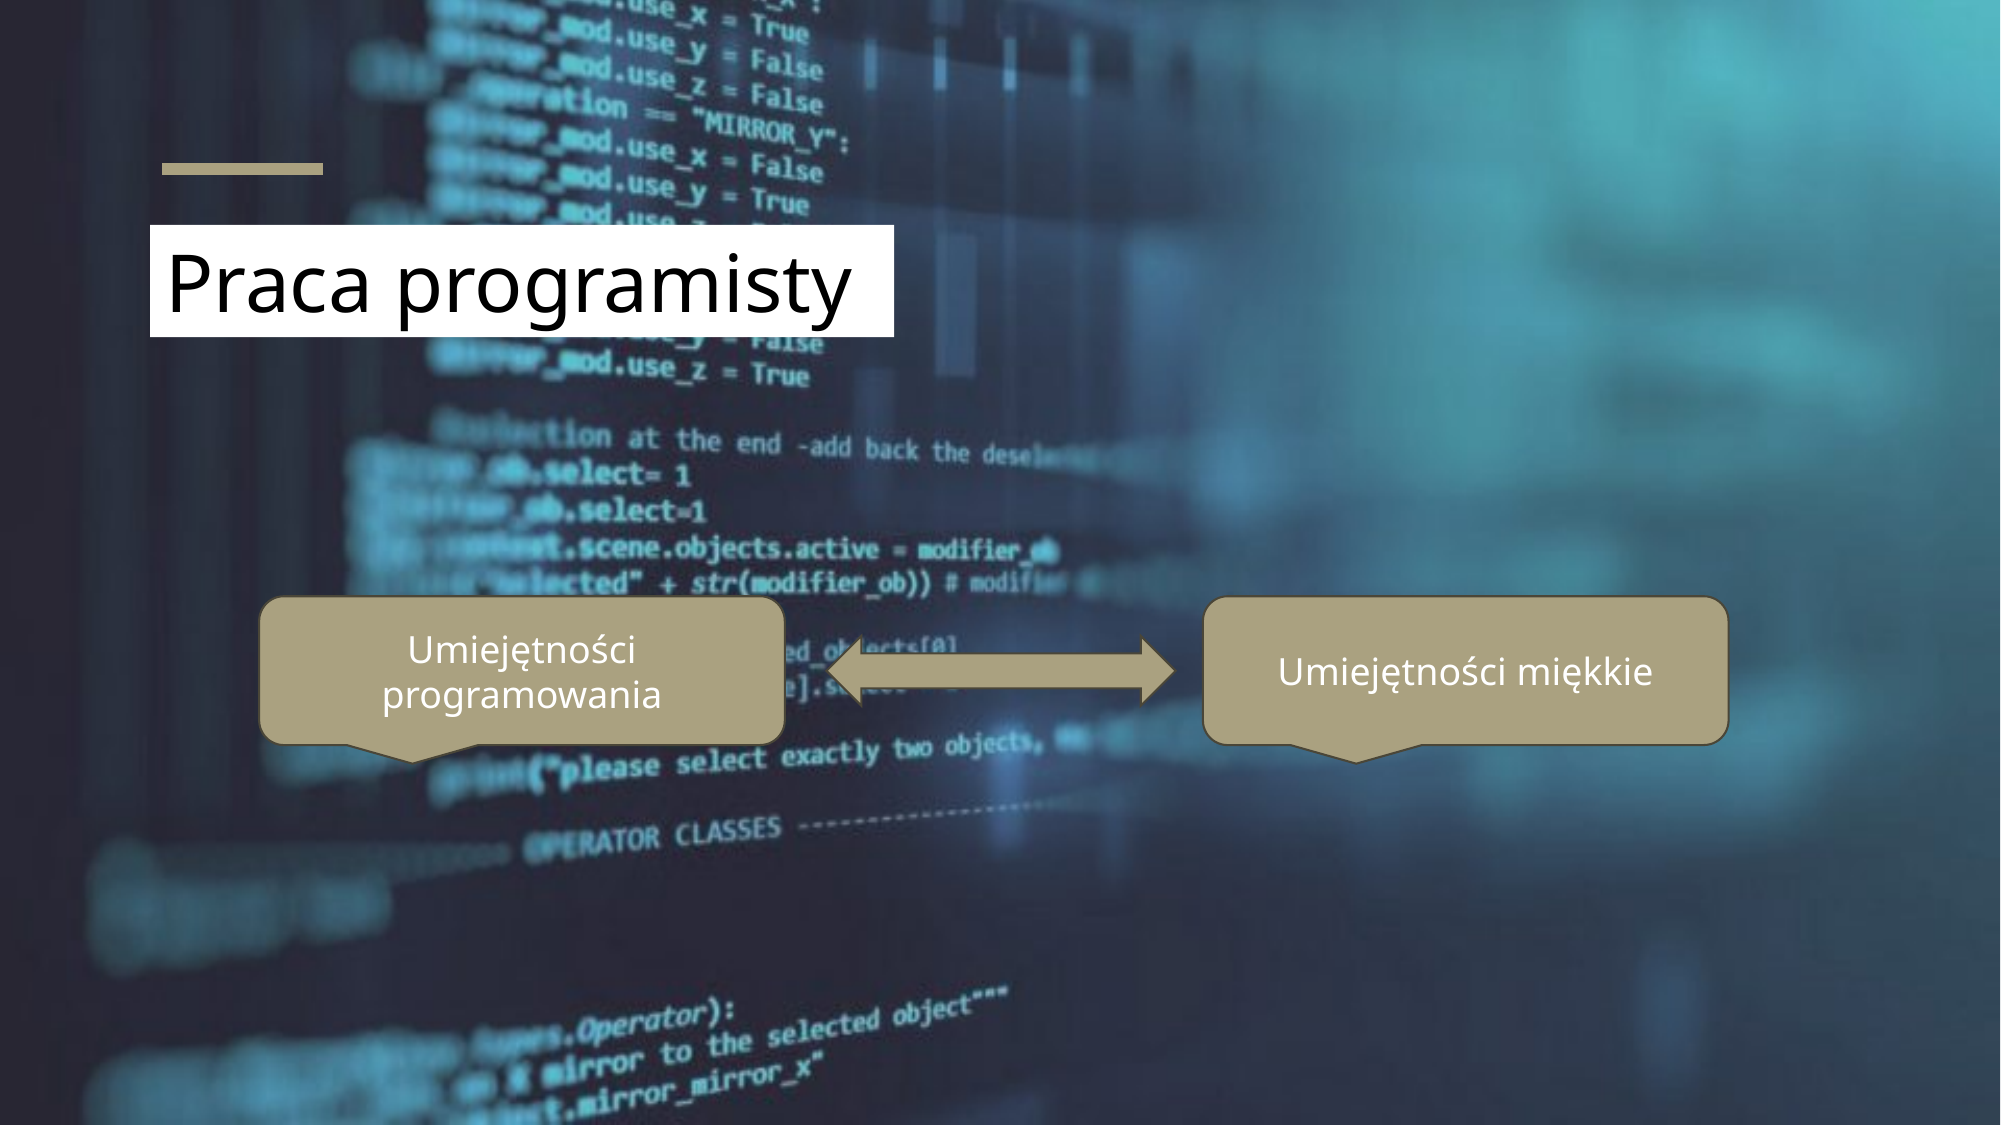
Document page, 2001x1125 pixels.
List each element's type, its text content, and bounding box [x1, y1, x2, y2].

text_box Umiejętności programowania [258, 595, 786, 765]
text_box [825, 633, 1178, 709]
title Praca programisty [150, 224, 895, 338]
text_box Umiejętności miękkie [1201, 595, 1730, 765]
picture [0, 0, 2001, 1125]
